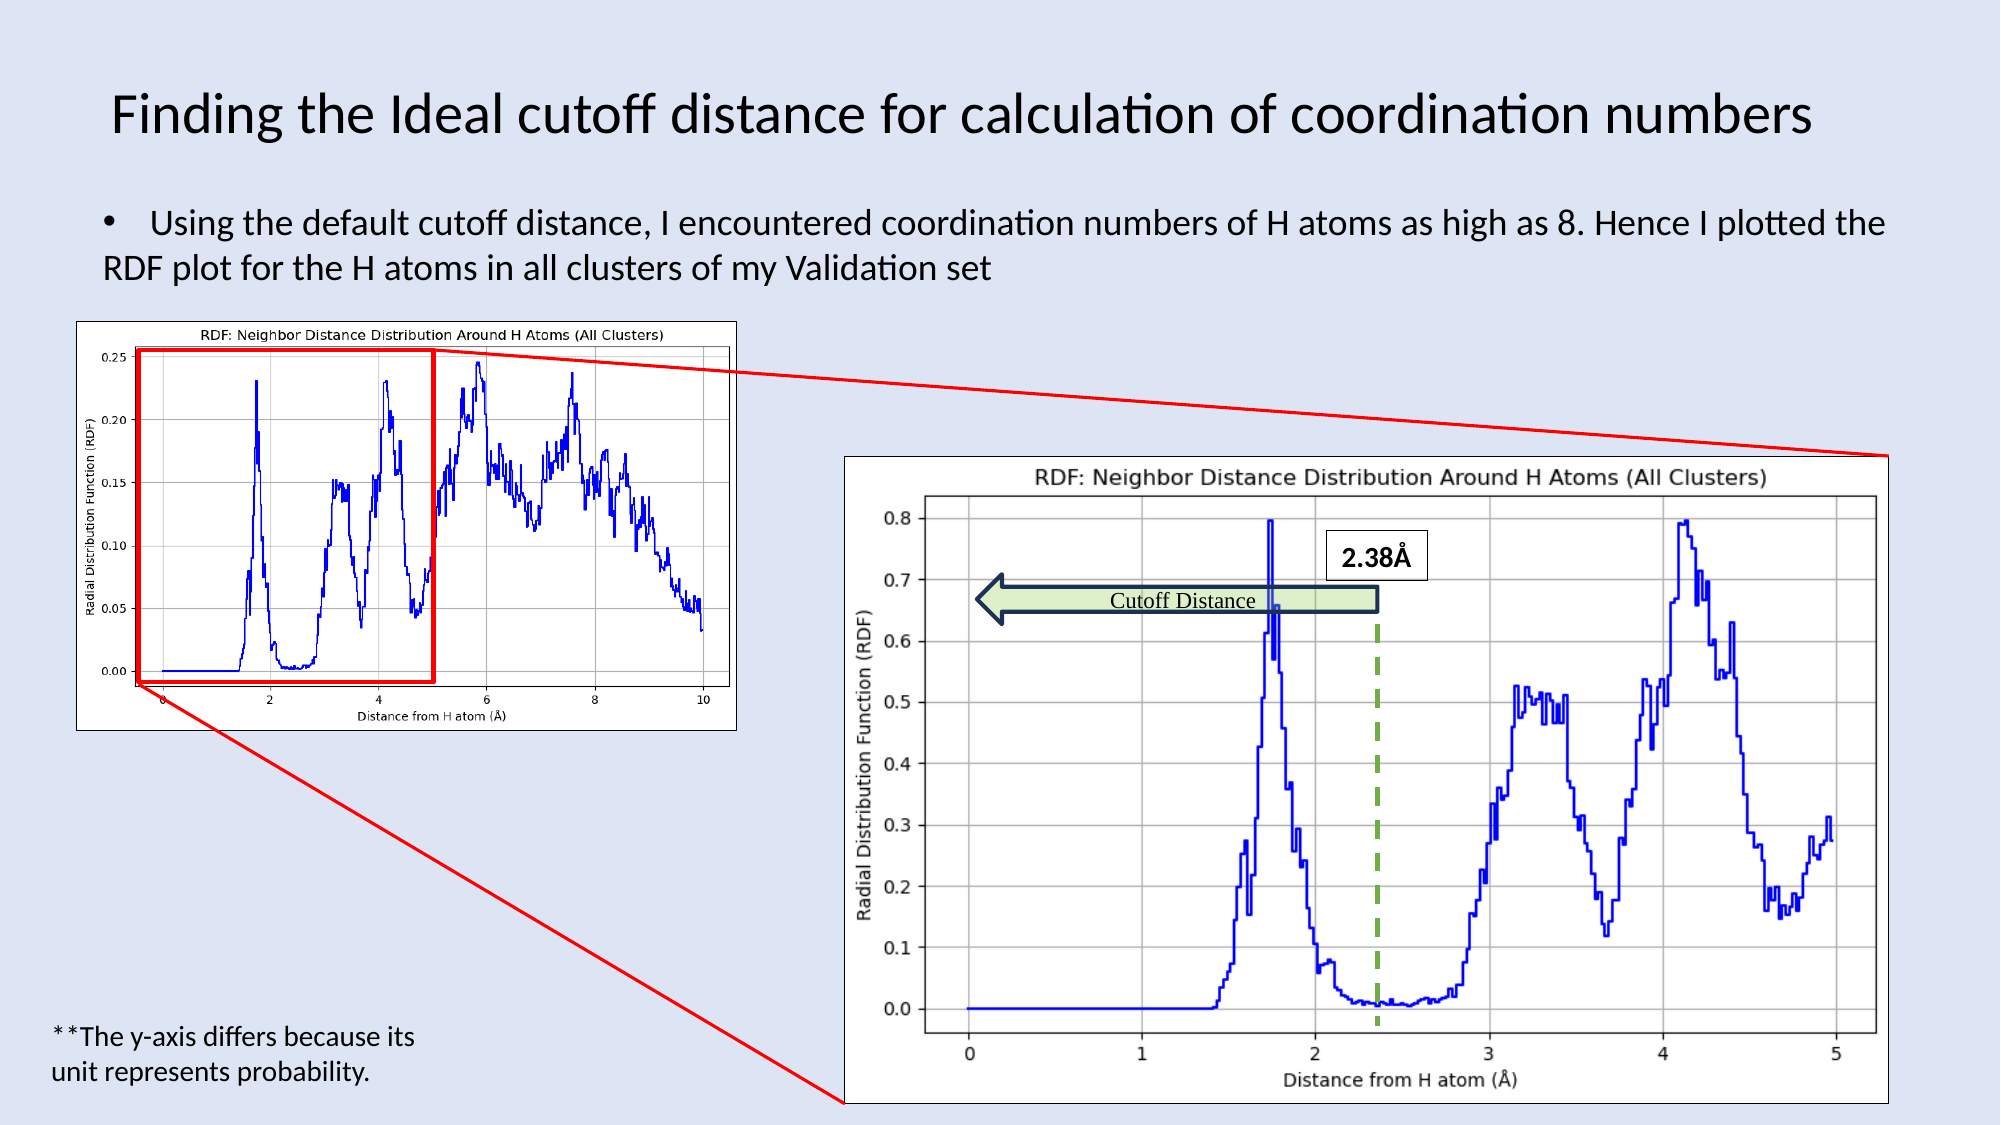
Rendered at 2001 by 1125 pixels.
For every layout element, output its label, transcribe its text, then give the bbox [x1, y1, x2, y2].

text_box **The y-axis differs because its unit represents probability. [36, 1009, 133, 1095]
text_box Using the default cutoff distance, I encountered coordination numbers of H atoms as high as 8. Hence I plotted the RDF plot for the H atoms in all clusters of my Validation set [88, 190, 1912, 295]
picture [844, 457, 1889, 1105]
picture [76, 320, 737, 731]
text_box Finding the Ideal cutoff distance for calculation of coordination numbers [96, 67, 1843, 153]
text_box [433, 349, 1889, 457]
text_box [138, 684, 846, 1105]
